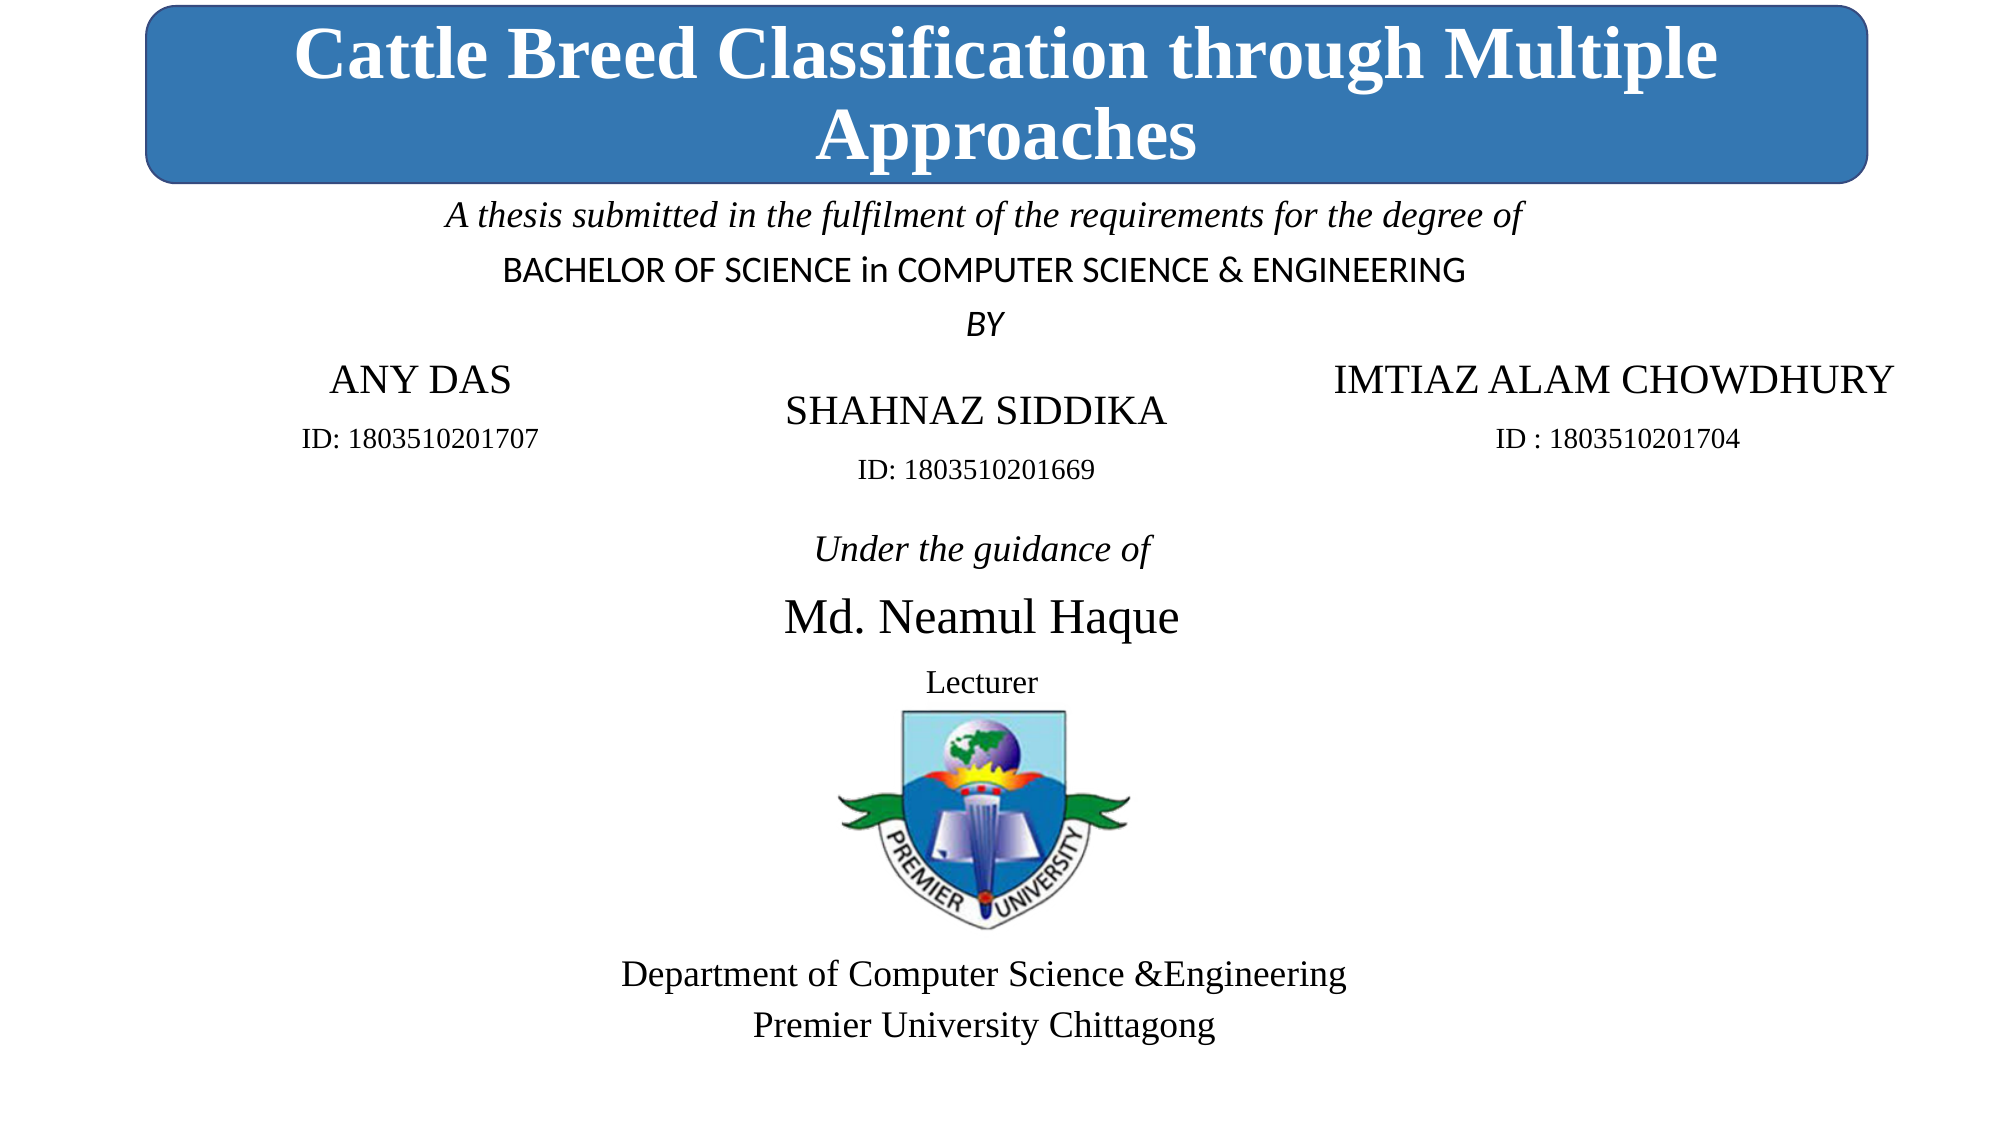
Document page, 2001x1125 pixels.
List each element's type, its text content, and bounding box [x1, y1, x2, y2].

text_box SHAHNAZ SIDDIKA ID: 1803510201669 [740, 350, 1213, 493]
text_box IMTIAZ ALAM CHOWDHURY ID : 1803510201704 [1310, 350, 1919, 463]
picture [832, 692, 1138, 945]
text_box A thesis submitted in the fulfilment of the requirements for the degree of Bachelor of Science in Computer Science & Engineering by [400, 179, 1569, 352]
text_box Department of Computer Science &Engineering Premier University Chittagong [536, 946, 1433, 1053]
text_box ANY DAS ID: 1803510201707 [161, 350, 681, 463]
text_box Under the guidance of Md. Neamul Haque Lecturer [573, 516, 1391, 708]
text_box Cattle Breed Classification through Multiple Approaches [145, 4, 1869, 185]
